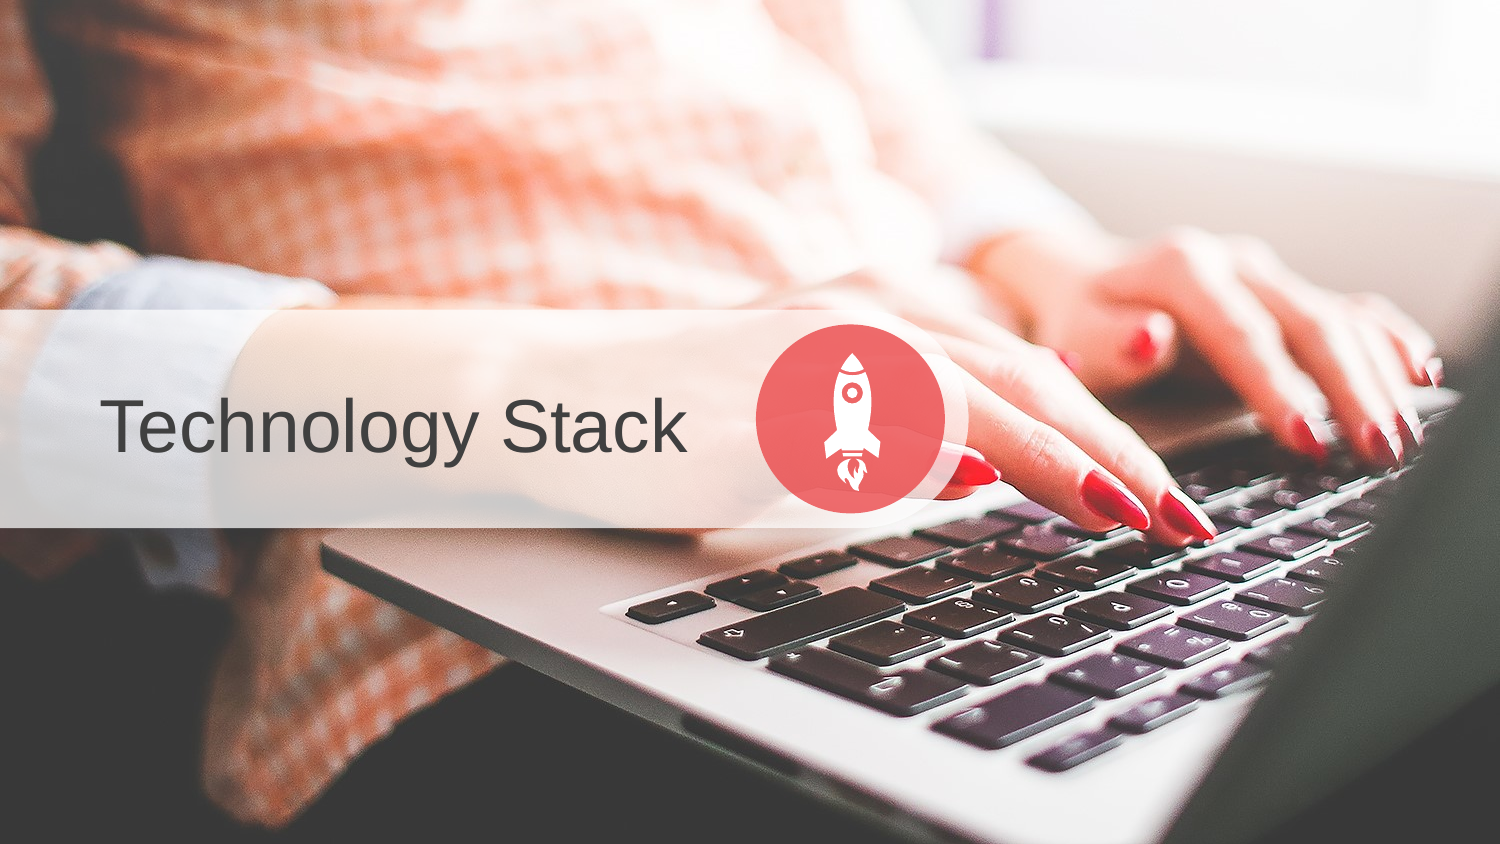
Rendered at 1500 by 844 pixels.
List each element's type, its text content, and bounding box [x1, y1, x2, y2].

picture [0, 0, 1500, 844]
text_box [823, 351, 882, 493]
list Technology Stack [0, 383, 703, 461]
